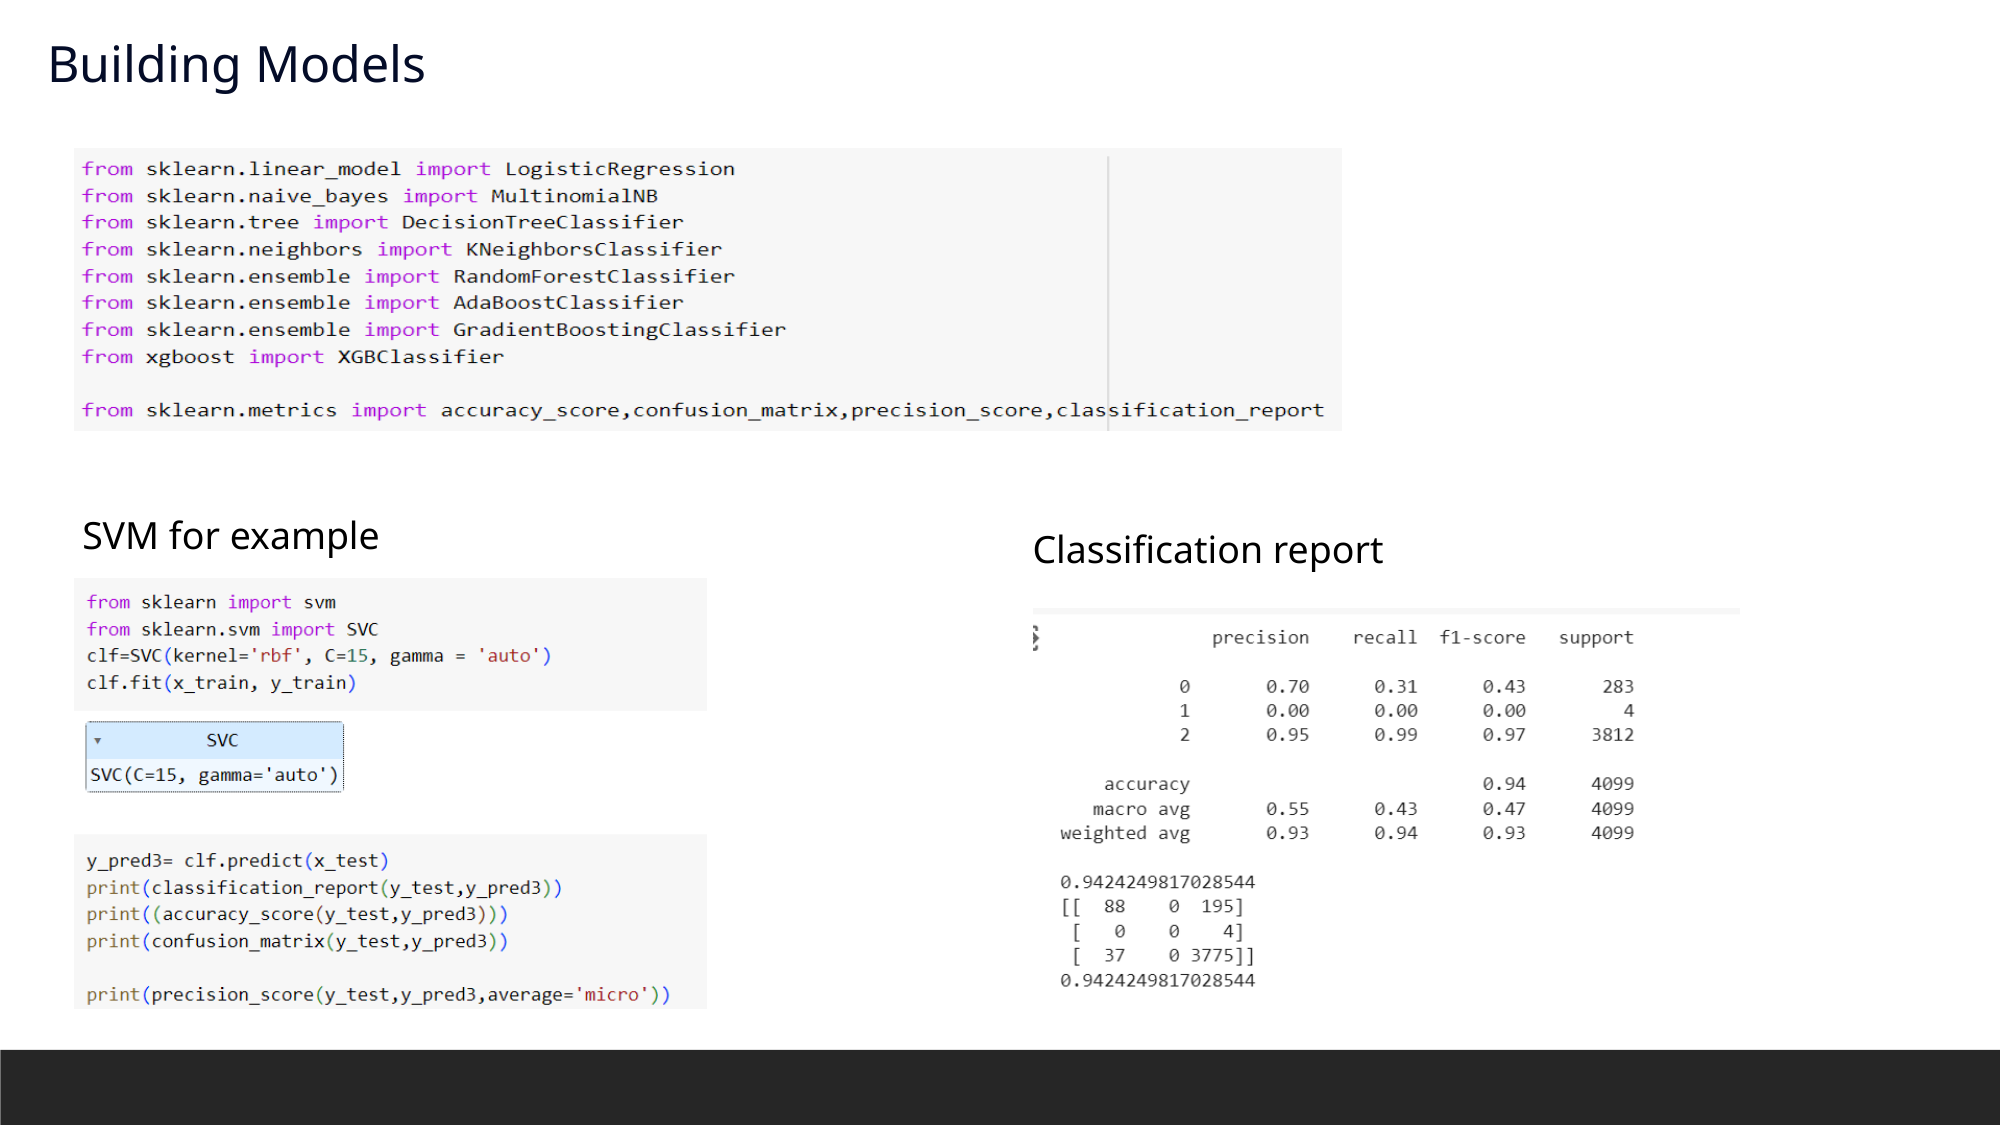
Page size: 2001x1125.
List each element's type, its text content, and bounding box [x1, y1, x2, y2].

text_box Building Models [32, 24, 1820, 100]
picture [1032, 608, 1741, 997]
text_box SVM for example [67, 504, 714, 565]
picture [73, 148, 1343, 432]
text_box Classification report [1017, 518, 1399, 578]
picture [73, 578, 708, 1009]
